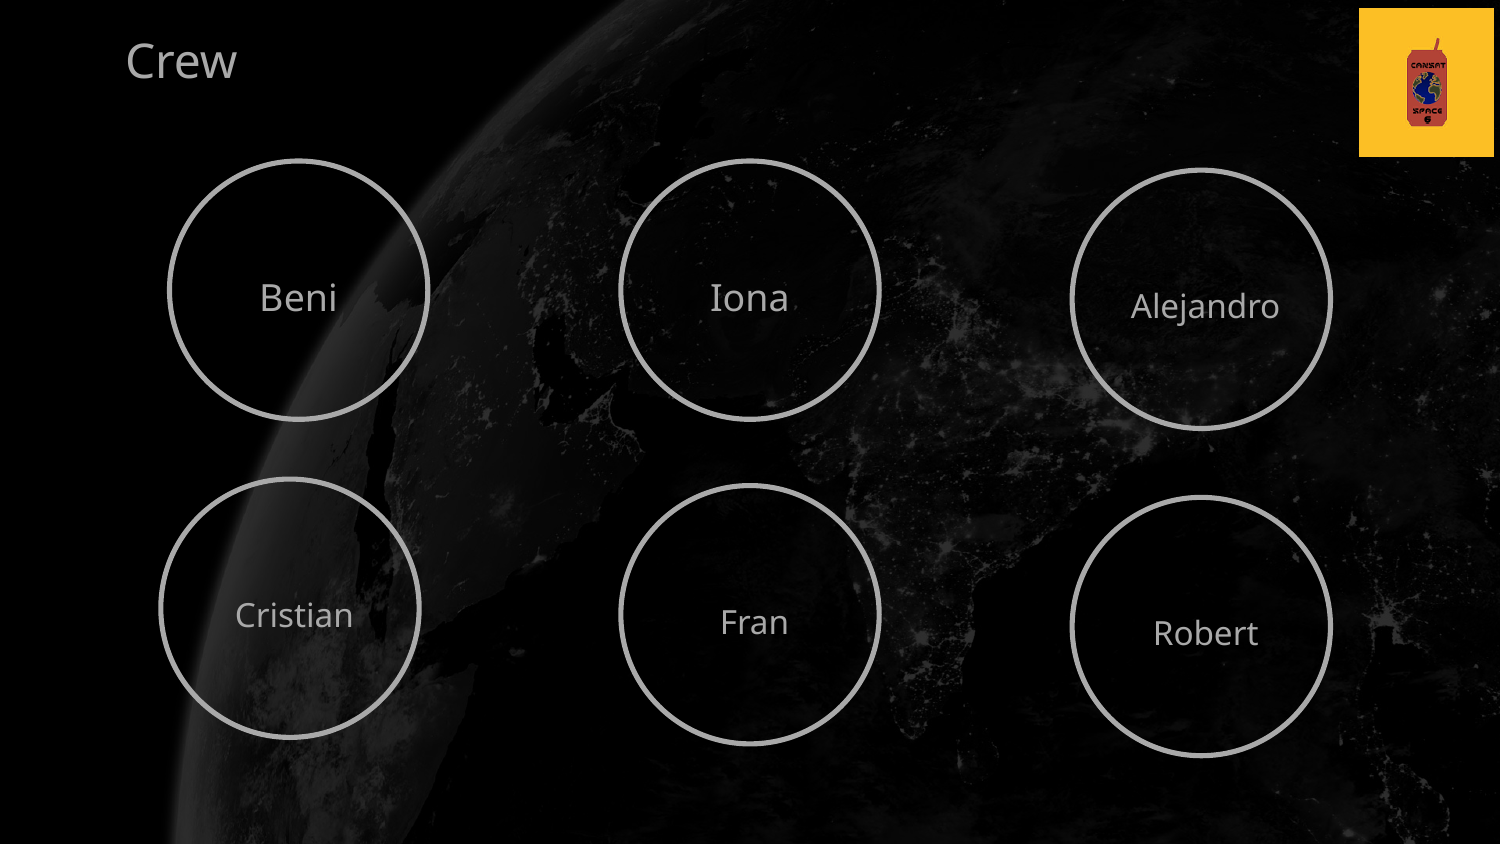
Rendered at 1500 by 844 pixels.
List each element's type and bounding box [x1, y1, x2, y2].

picture [0, 0, 1500, 844]
text_box [166, 158, 431, 423]
text_box [158, 476, 422, 741]
text_box [618, 158, 882, 423]
text_box [1069, 494, 1334, 759]
text_box [618, 482, 882, 747]
text_box [1069, 167, 1334, 432]
